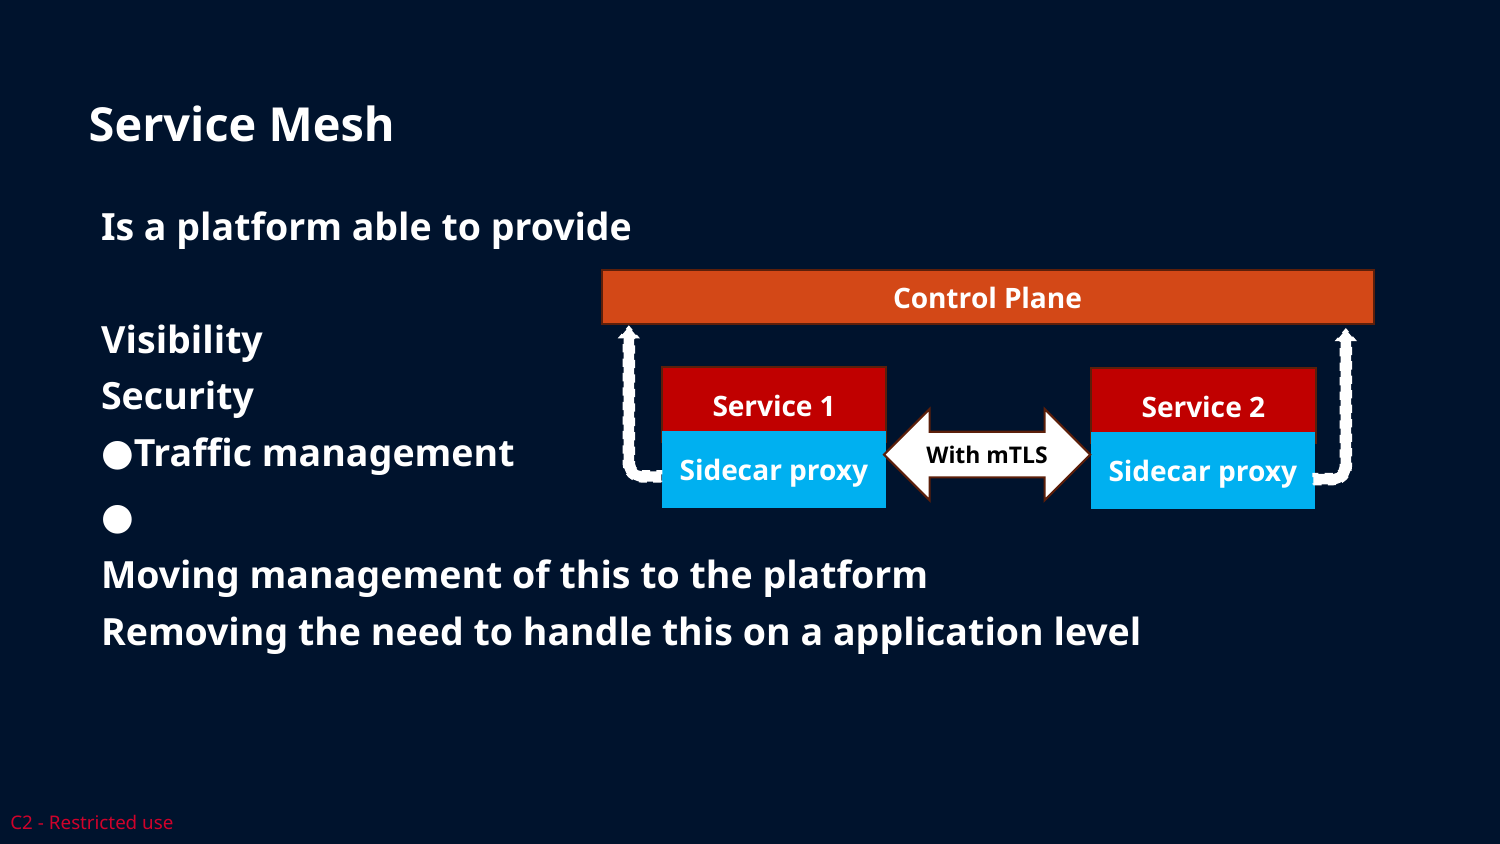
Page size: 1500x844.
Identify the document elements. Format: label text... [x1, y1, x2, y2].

text_box [617, 325, 663, 483]
text_box With mTLS [882, 406, 1092, 503]
list Is a platform able to provide Visibility Security Traffic management Moving management of this to the platform Removing the need to handle this on a application level [88, 195, 1462, 808]
title Service Mesh [88, 90, 1412, 159]
text_box Sidecar proxy [662, 431, 886, 508]
text_box [1312, 328, 1357, 486]
text_box Service 1 [661, 366, 887, 443]
text_box Sidecar proxy [1091, 432, 1315, 509]
text_box Control Plane [601, 269, 1375, 325]
text_box Service 2 [1090, 367, 1317, 444]
